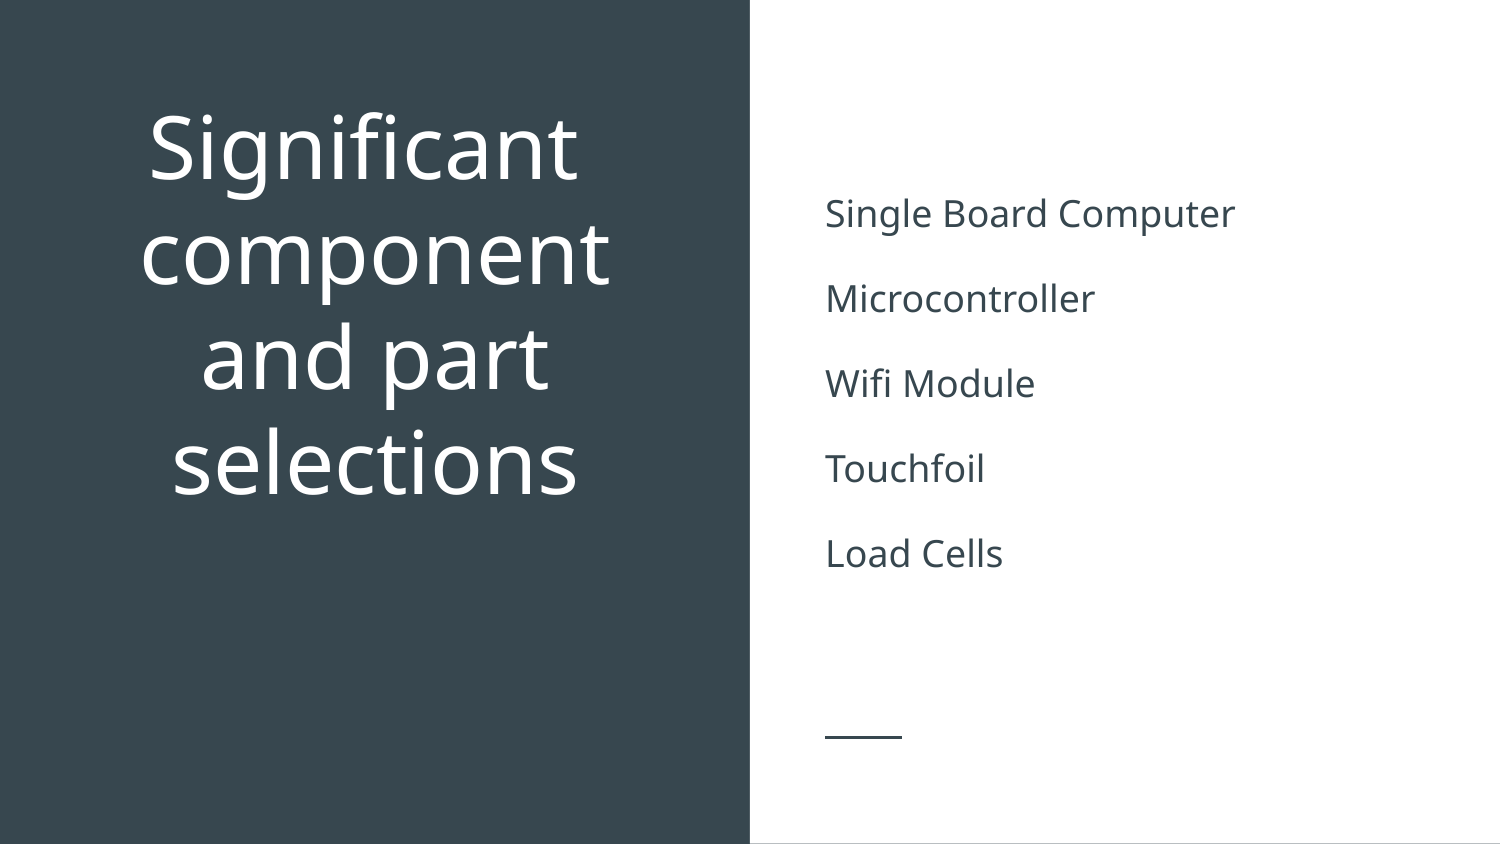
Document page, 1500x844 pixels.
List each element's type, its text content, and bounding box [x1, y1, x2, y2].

list Single Board Computer Microcontroller Wifi Module Touchfoil Load Cells [810, 118, 1440, 725]
title Significant component and part selections [43, 177, 708, 528]
